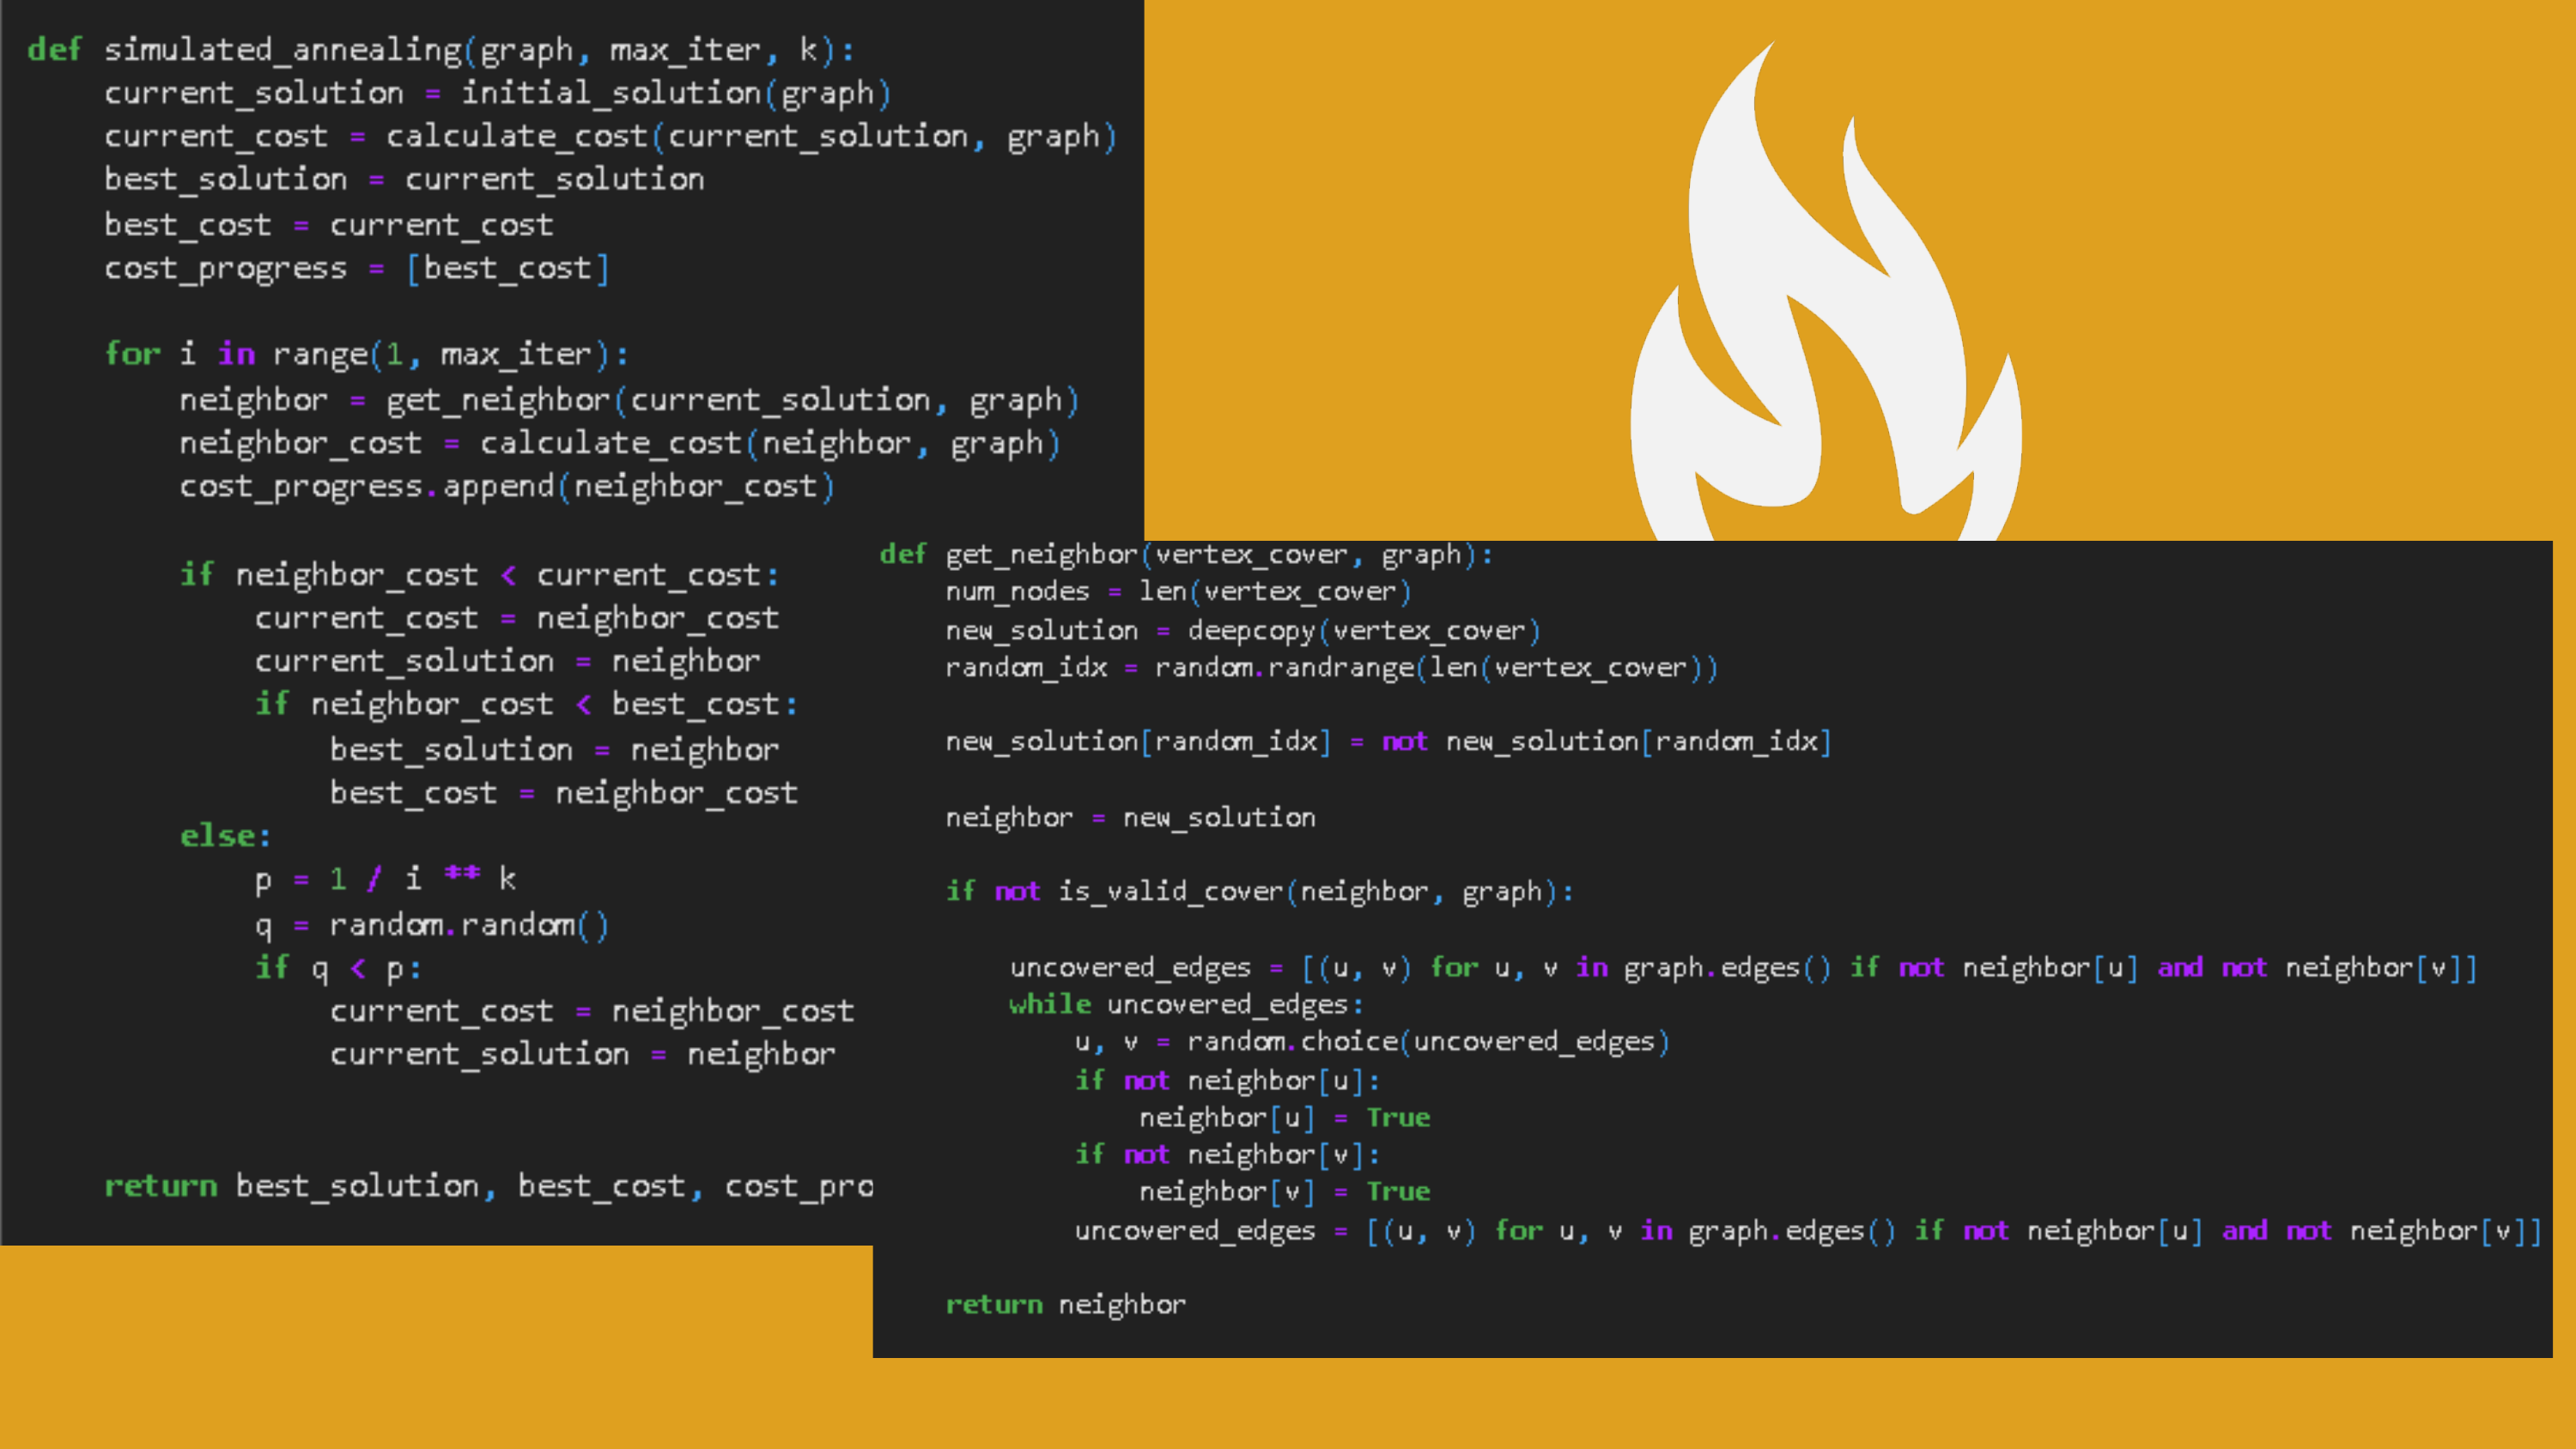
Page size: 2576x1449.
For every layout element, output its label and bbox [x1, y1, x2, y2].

text_box [1629, 39, 2023, 541]
text_box [872, 541, 2554, 1358]
text_box [0, 0, 1145, 1246]
